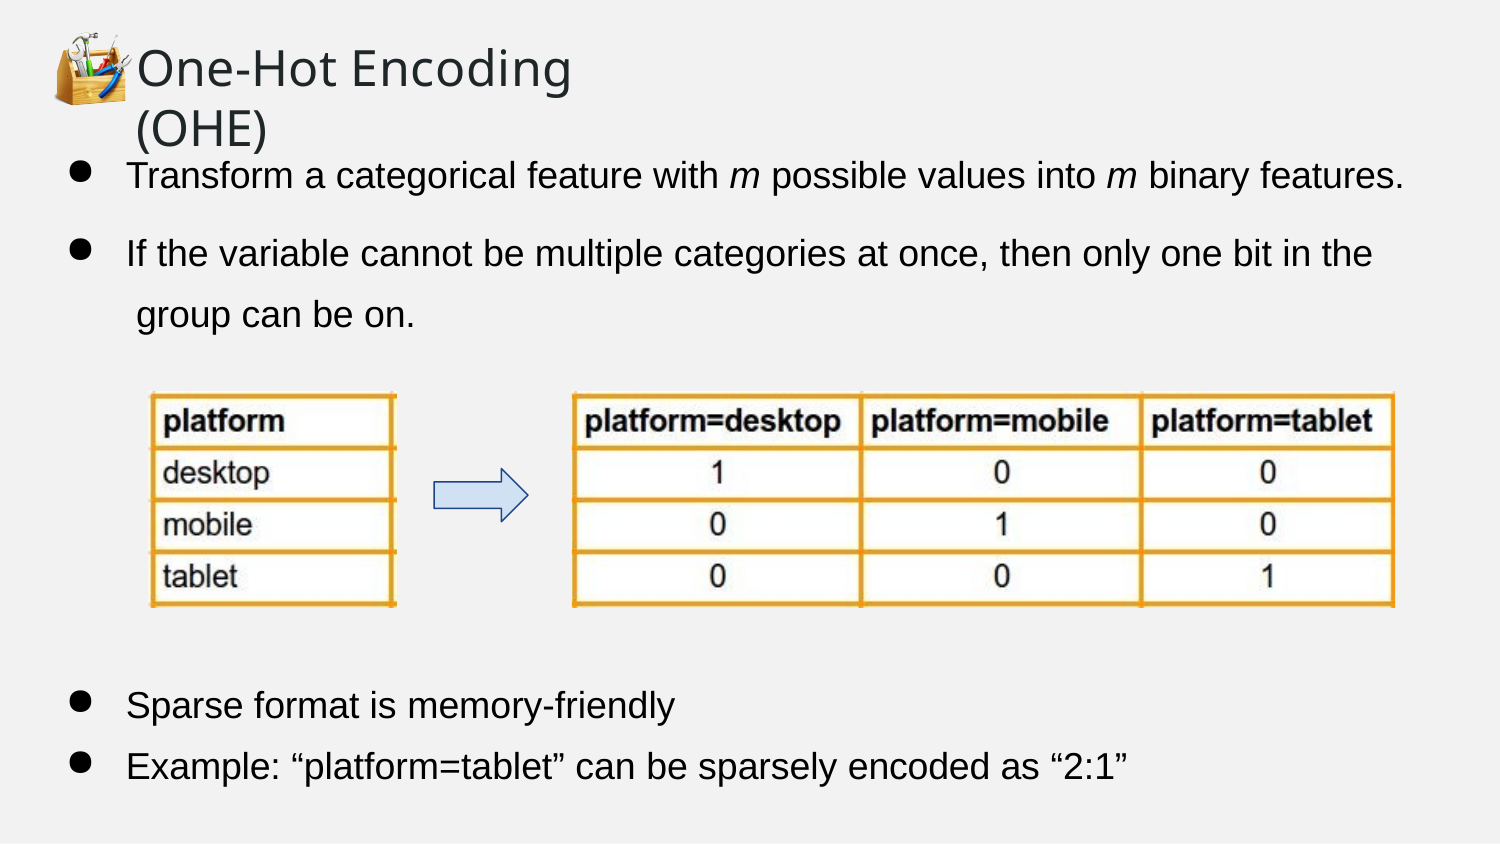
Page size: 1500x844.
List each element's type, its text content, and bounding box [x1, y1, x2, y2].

text_box Sparse format is memory-friendly Example: “platform=tablet” can be sparsely encoded as “2:1” [63, 662, 1133, 788]
text_box Transform a categorical feature with m possible values into m binary features. If the variable cannot be multiple categories at once, then only one bit in the group can be on. [63, 149, 1416, 336]
text_box [571, 391, 1396, 608]
text_box [434, 468, 529, 522]
text_box [148, 391, 397, 608]
text_box [52, 28, 133, 109]
title One-Hot Encoding (OHE) [134, 34, 685, 149]
